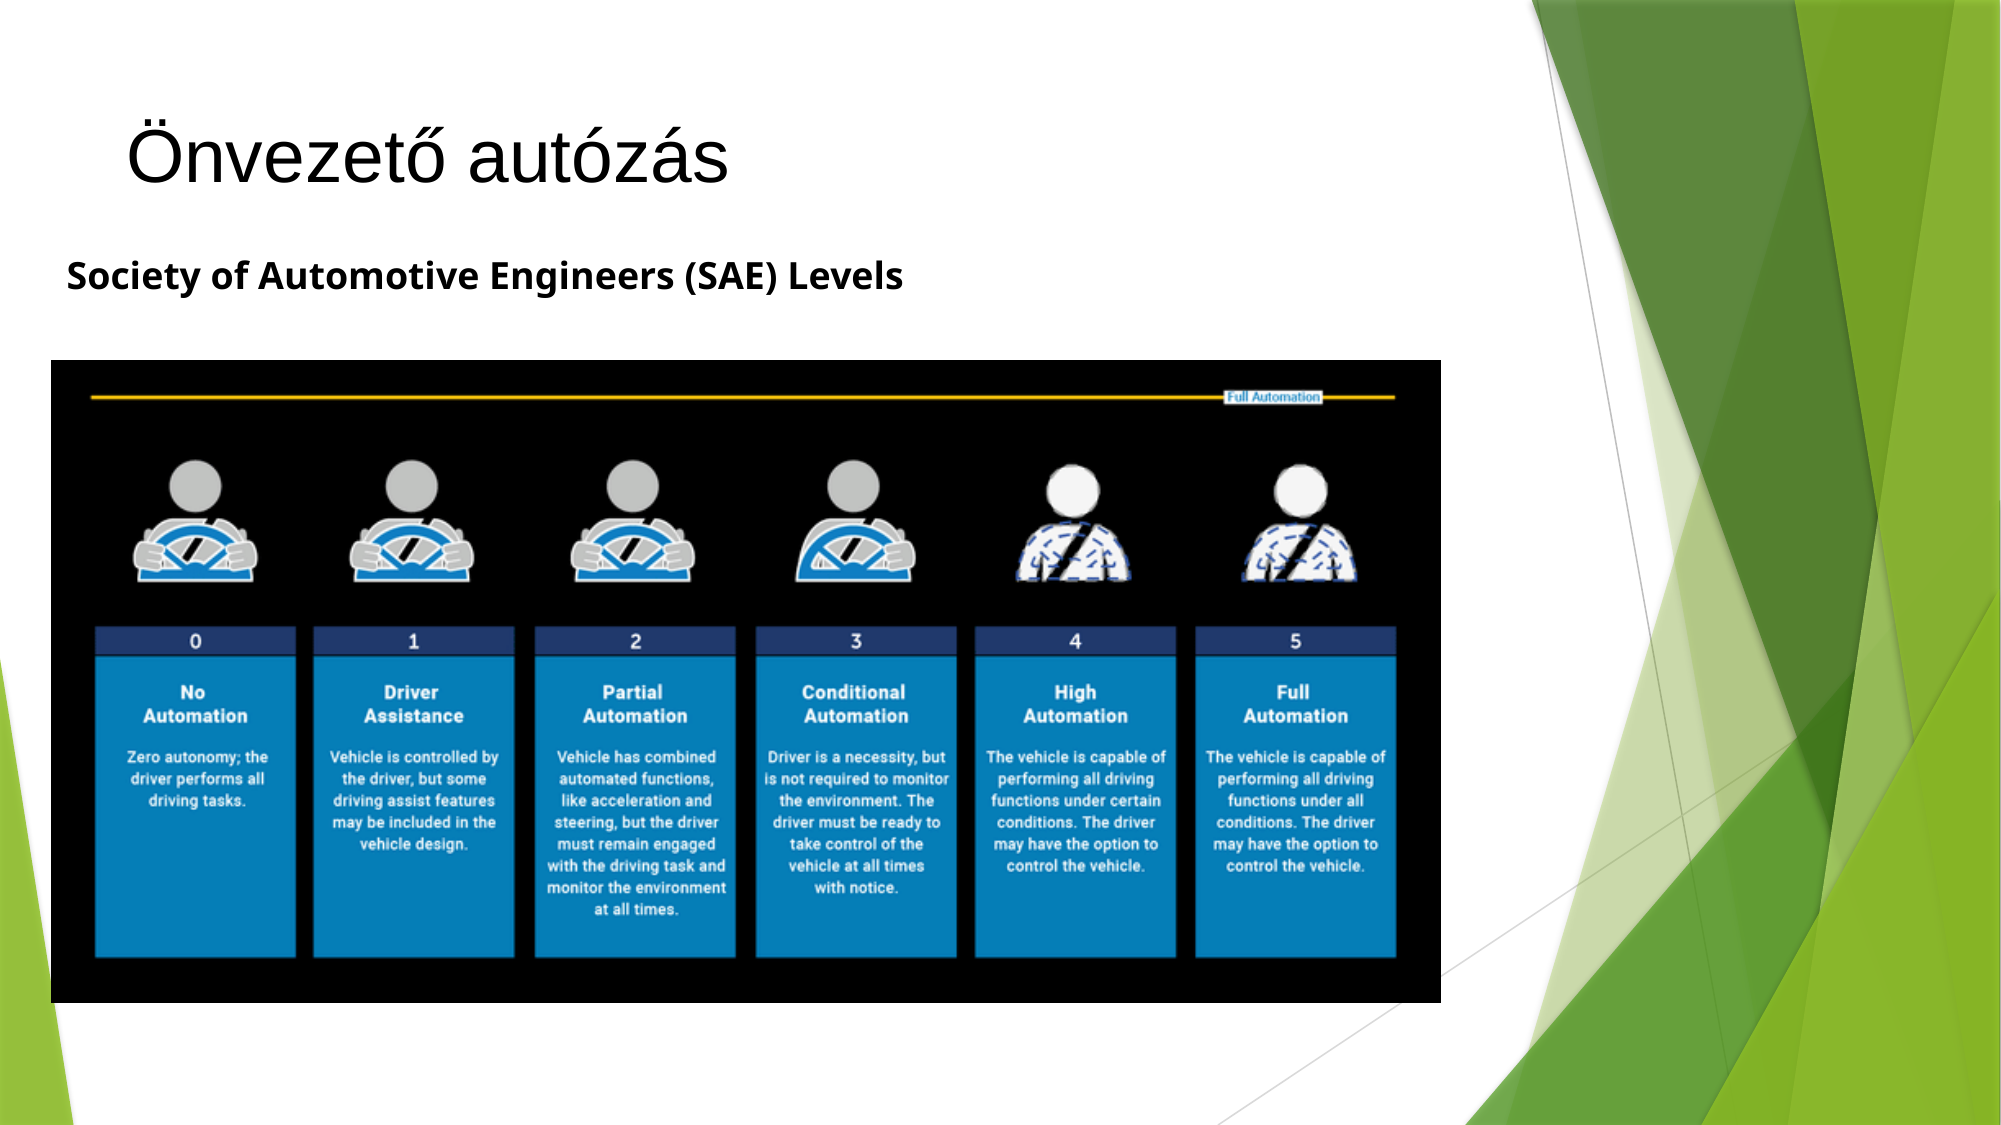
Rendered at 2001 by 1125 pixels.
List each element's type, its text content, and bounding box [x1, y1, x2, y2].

picture [51, 360, 1442, 1004]
title Önvezető autózás [111, 99, 1522, 317]
list [111, 354, 1522, 992]
text_box Society of Automotive Engineers (SAE) Levels [51, 244, 1053, 305]
